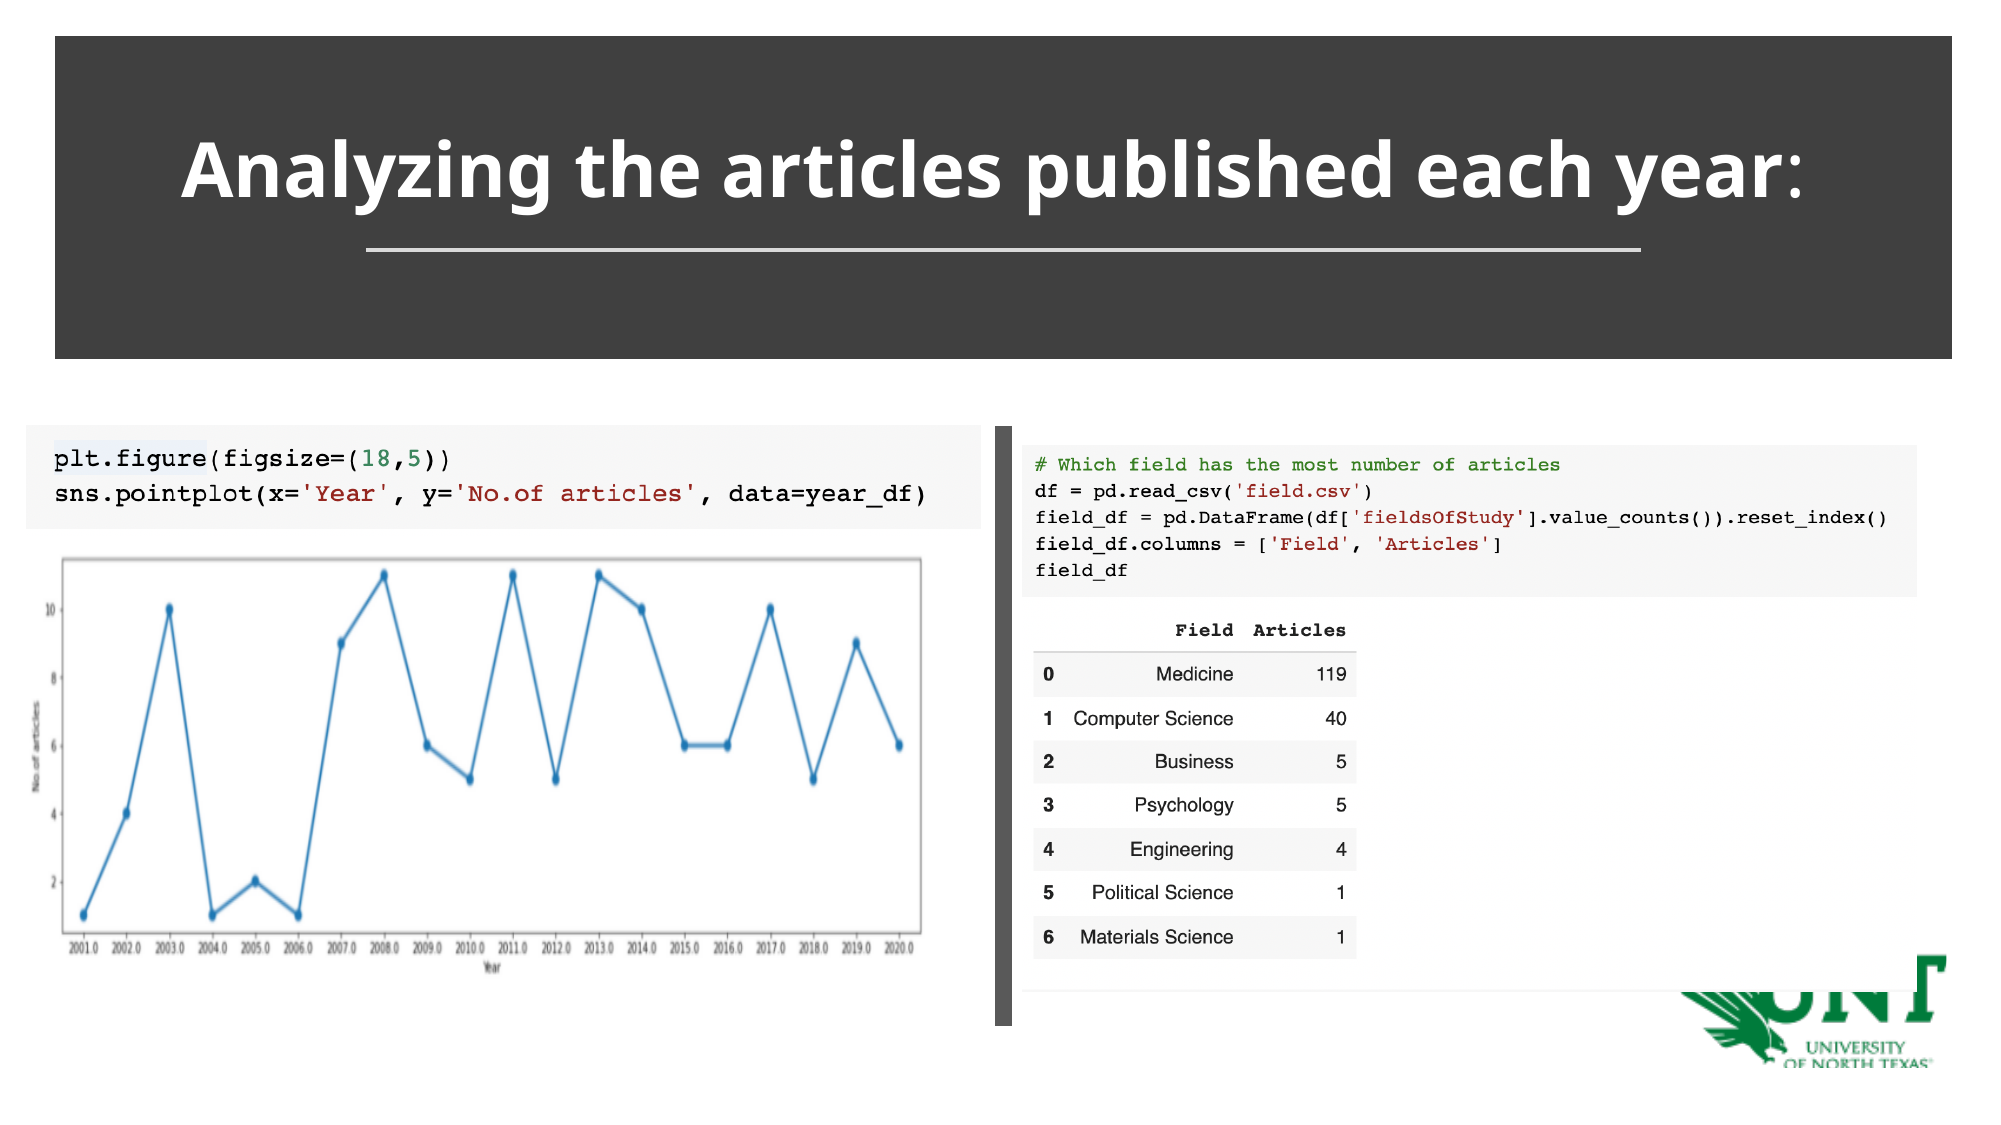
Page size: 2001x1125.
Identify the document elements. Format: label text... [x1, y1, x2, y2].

text_box Analyzing the articles published each year: [89, 71, 1917, 224]
picture [0, 548, 981, 1001]
text_box [64, 45, 1942, 350]
picture [26, 425, 981, 536]
picture [1021, 445, 1917, 992]
